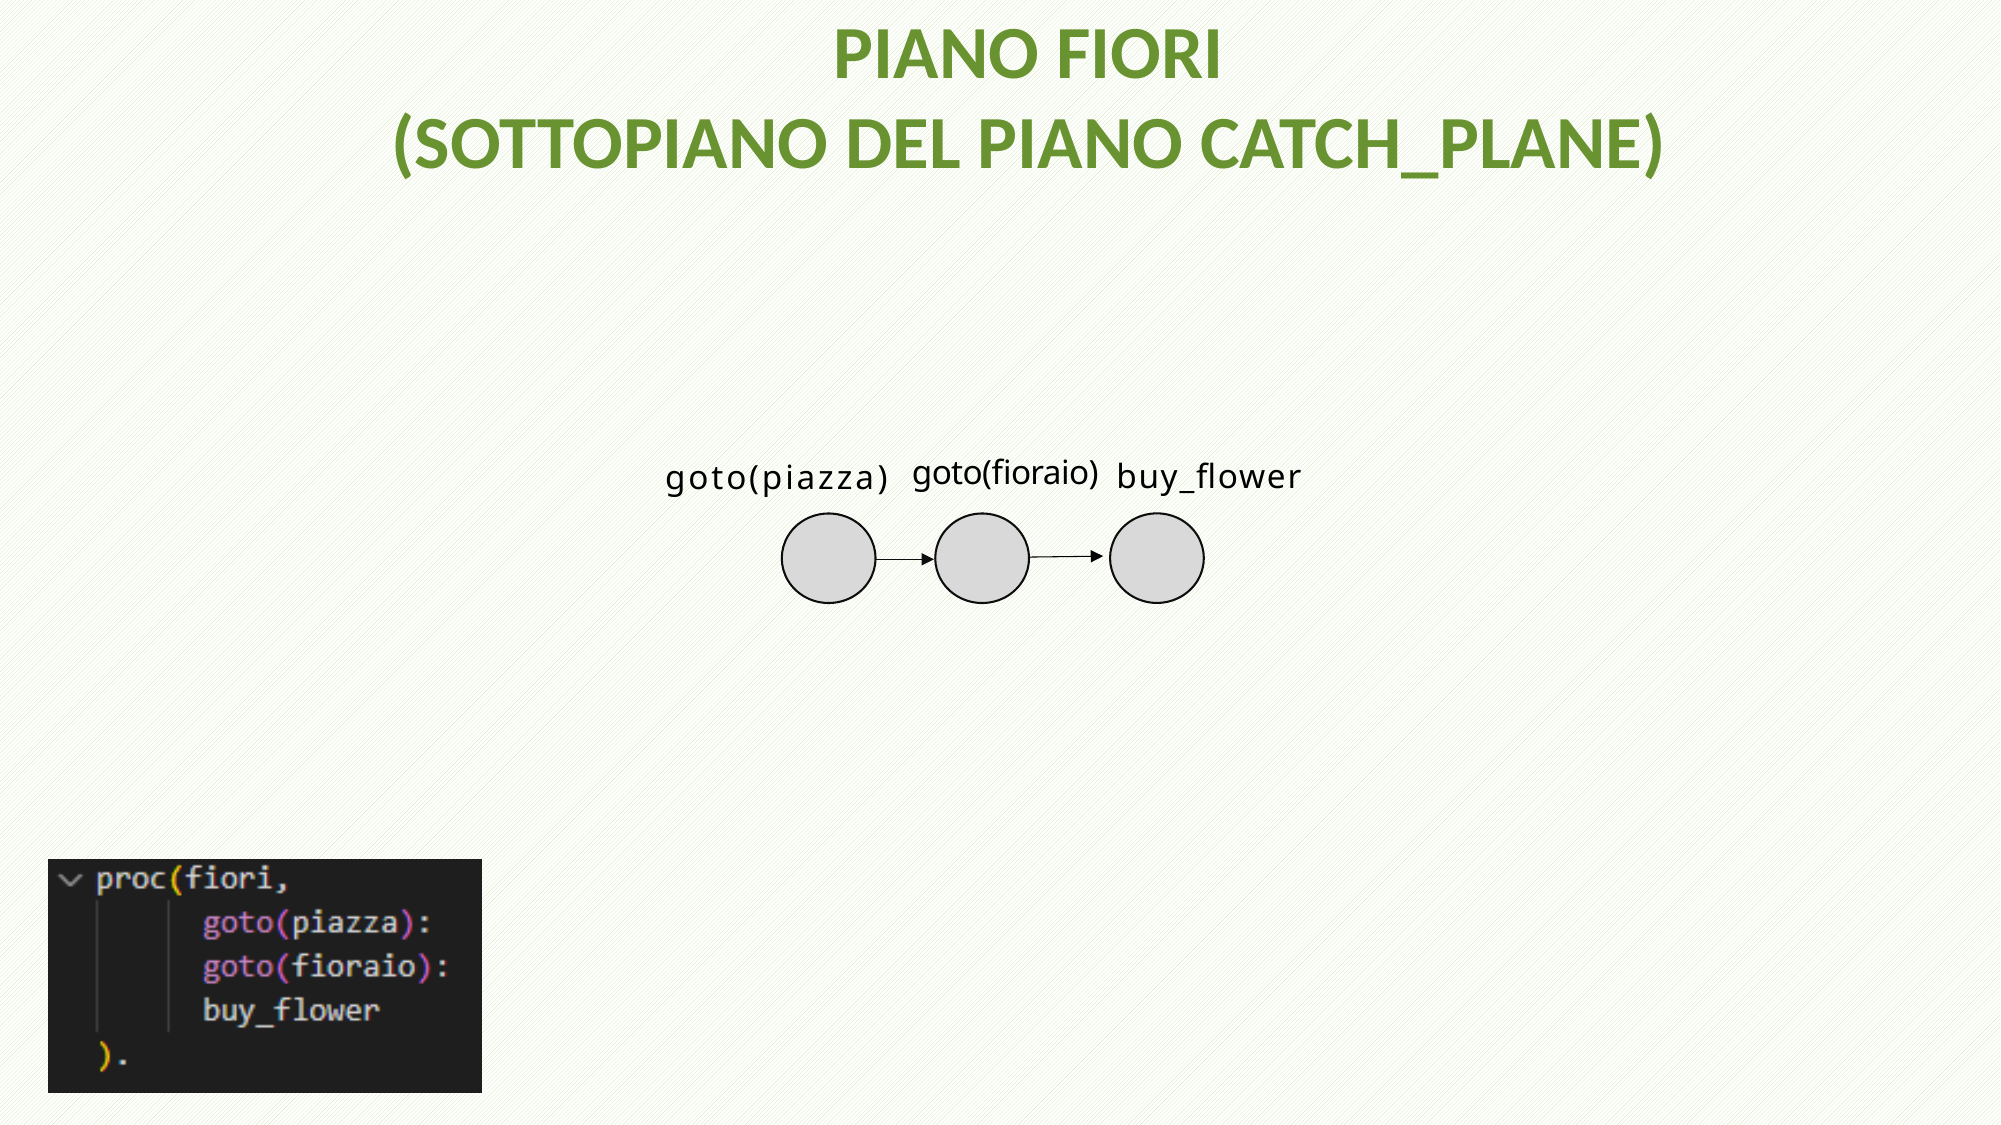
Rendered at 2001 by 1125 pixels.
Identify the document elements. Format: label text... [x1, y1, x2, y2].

text_box PIANO FIORI (SOTTOPIANO DEL PIANO CATCH_PLANE) [357, 0, 1701, 281]
picture [47, 859, 482, 1093]
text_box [663, 449, 1337, 604]
